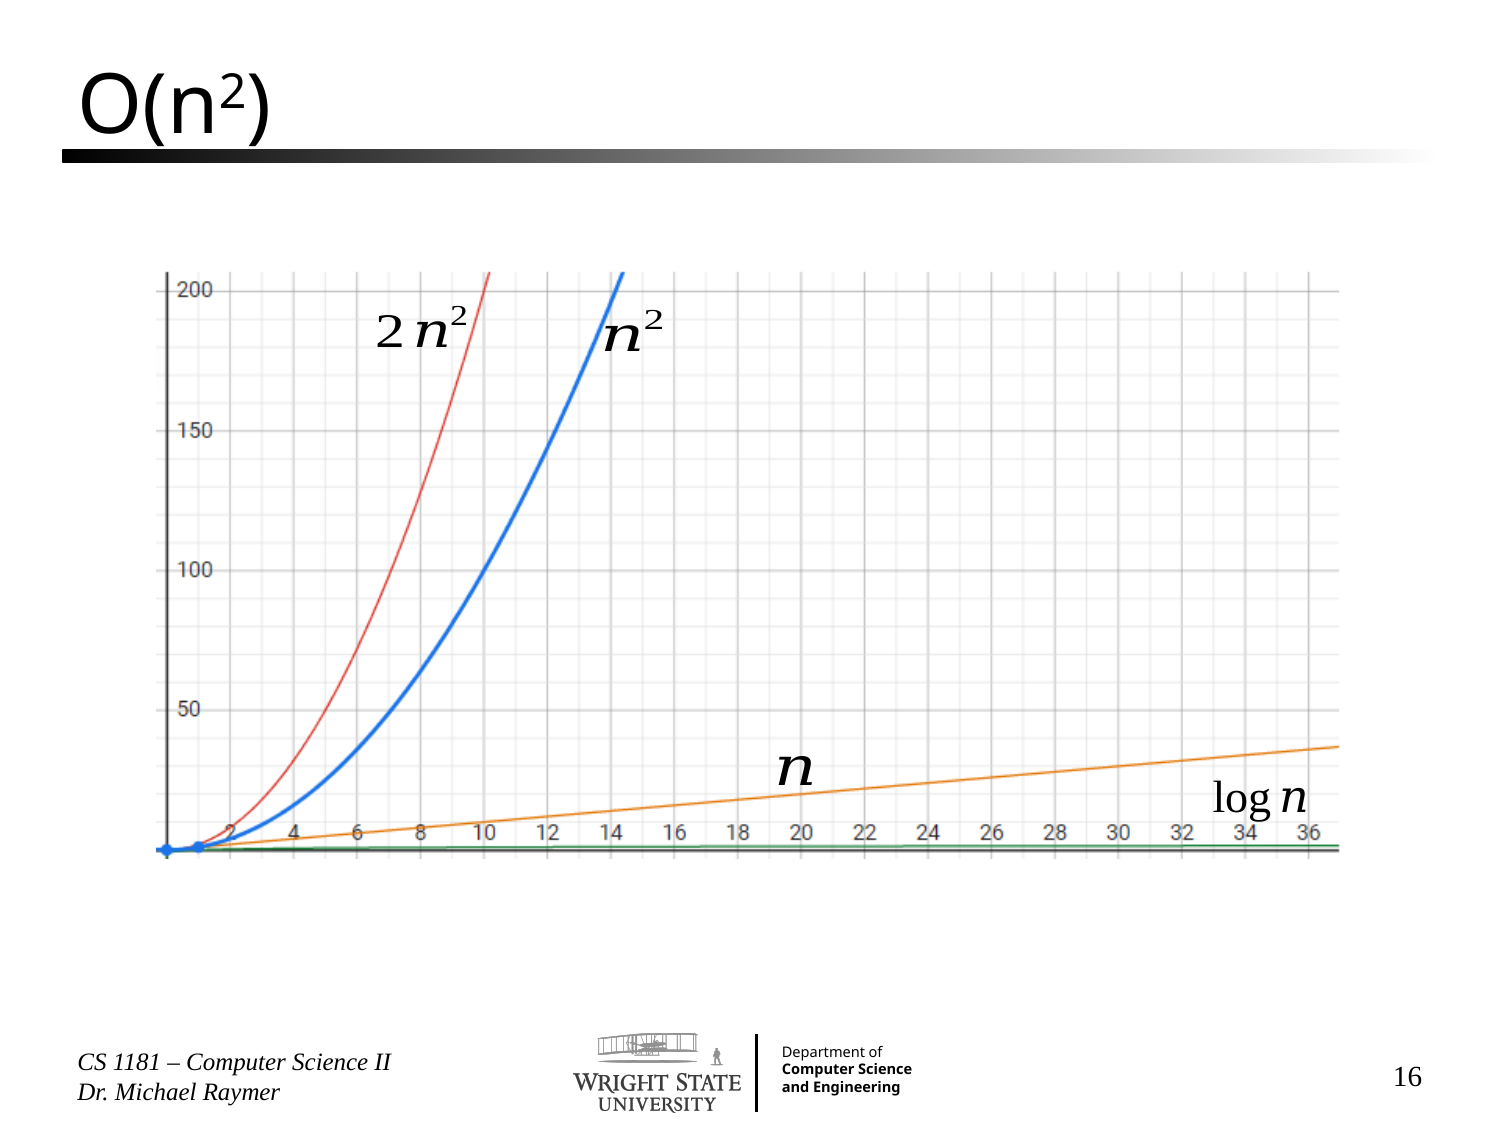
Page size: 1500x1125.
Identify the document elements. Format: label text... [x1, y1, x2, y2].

footer CS 1181 – Computer Science II Dr. Michael Raymer [62, 1037, 438, 1113]
slide_number 16 [1125, 1037, 1438, 1113]
picture [156, 266, 1344, 859]
title O(n2) [62, 50, 1438, 150]
picture [573, 1033, 741, 1113]
